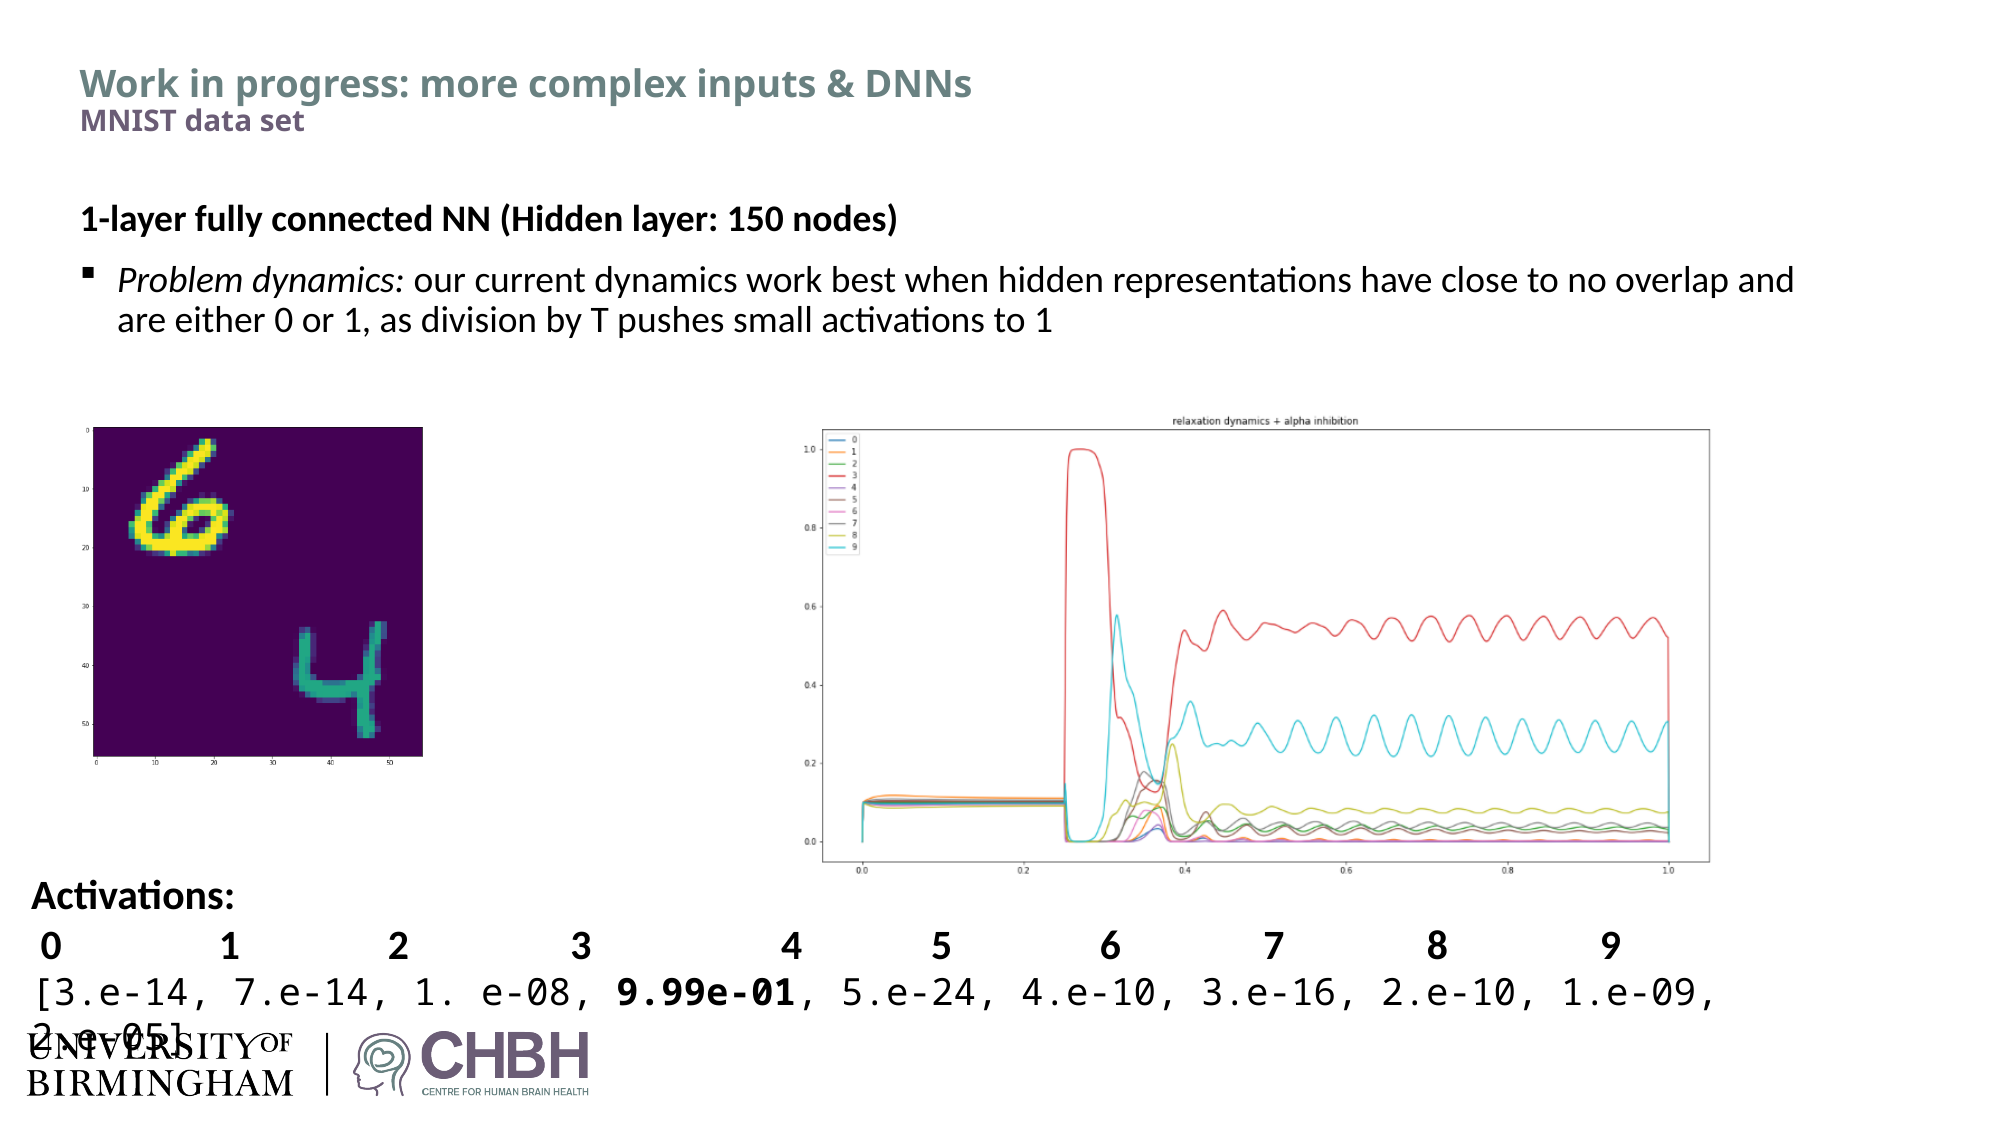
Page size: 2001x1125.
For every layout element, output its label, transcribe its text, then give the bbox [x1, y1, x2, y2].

picture [0, 966, 652, 1125]
text_box Activations: 0 1 2 3 4 5 6 7 8 9 [3.e-14, 7.e-14, 1. e-08, 9.99e-01, 5.e-24, 4.e-10, 3.e-16, 2.e-10, 1.e-09, 2.e-05] [16, 860, 64, 966]
picture [0, 361, 1824, 934]
list 1-layer fully connected NN (Hidden layer: 150 nodes) Problem dynamics: our current dynamics work best when hidden representations have close to no overlap and are either 0 or 1, as division by T pushes small activations to 1 [64, 191, 1864, 967]
text_box Activations: 0 1 2 3 4 5 6 7 8 9 [3.e-14, 7.e-14, 1. e-08, 9.99e-01, 5.e-24, 4.e-10, 3.e-16, 2.e-10, 1.e-09, 2.e-05] [652, 967, 1784, 1065]
title Work in progress: more complex inputs & DNNs MNIST data set [64, 57, 1891, 146]
